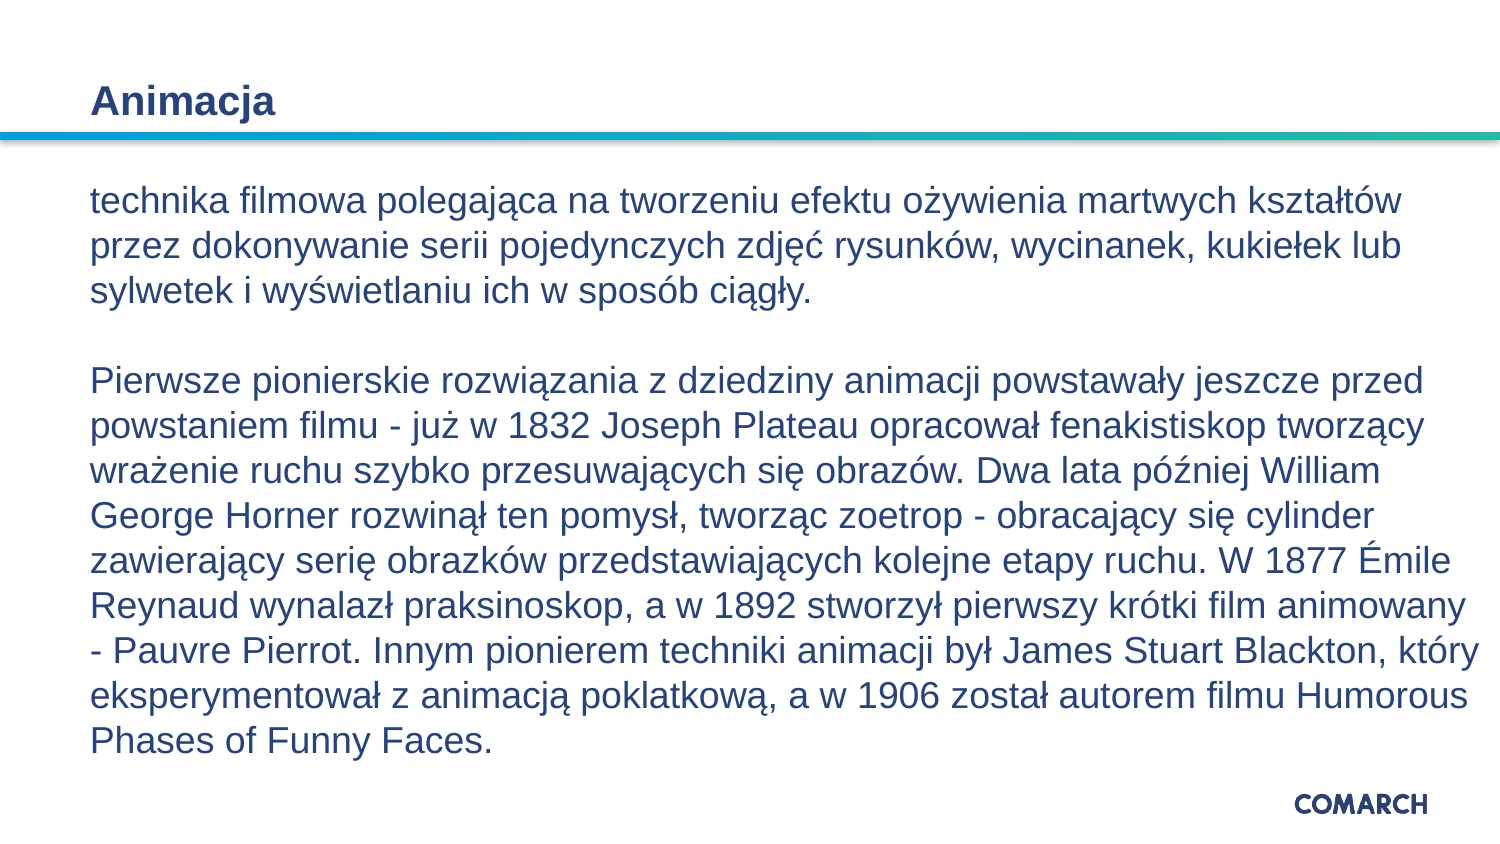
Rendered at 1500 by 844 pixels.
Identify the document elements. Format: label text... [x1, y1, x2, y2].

text_box technika filmowa polegająca na tworzeniu efektu ożywienia martwych kształtów przez dokonywanie serii pojedynczych zdjęć rysunków, wycinanek, kukiełek lub sylwetek i wyświetlaniu ich w sposób ciągły. Pierwsze pionierskie rozwiązania z dziedziny animacji powstawały jeszcze przed powstaniem filmu - już w 1832 Joseph Plateau opracował fenakistiskop tworzący wrażenie ruchu szybko przesuwających się obrazów. Dwa lata później William George Horner rozwinął ten pomysł, tworząc zoetrop - obracający się cylinder zawierający serię obrazków przedstawiających kolejne etapy ruchu. W 1877 Émile Reynaud wynalazł praksinoskop, a w 1892 stworzył pierwszy krótki film animowany - Pauvre Pierrot. Innym pionierem techniki animacji był James Stuart Blackton, który eksperymentował z animacją poklatkową, a w 1906 został autorem filmu Humorous Phases of Funny Faces. [74, 168, 1500, 769]
picture [1294, 793, 1427, 814]
title Animacja [75, 19, 1425, 132]
